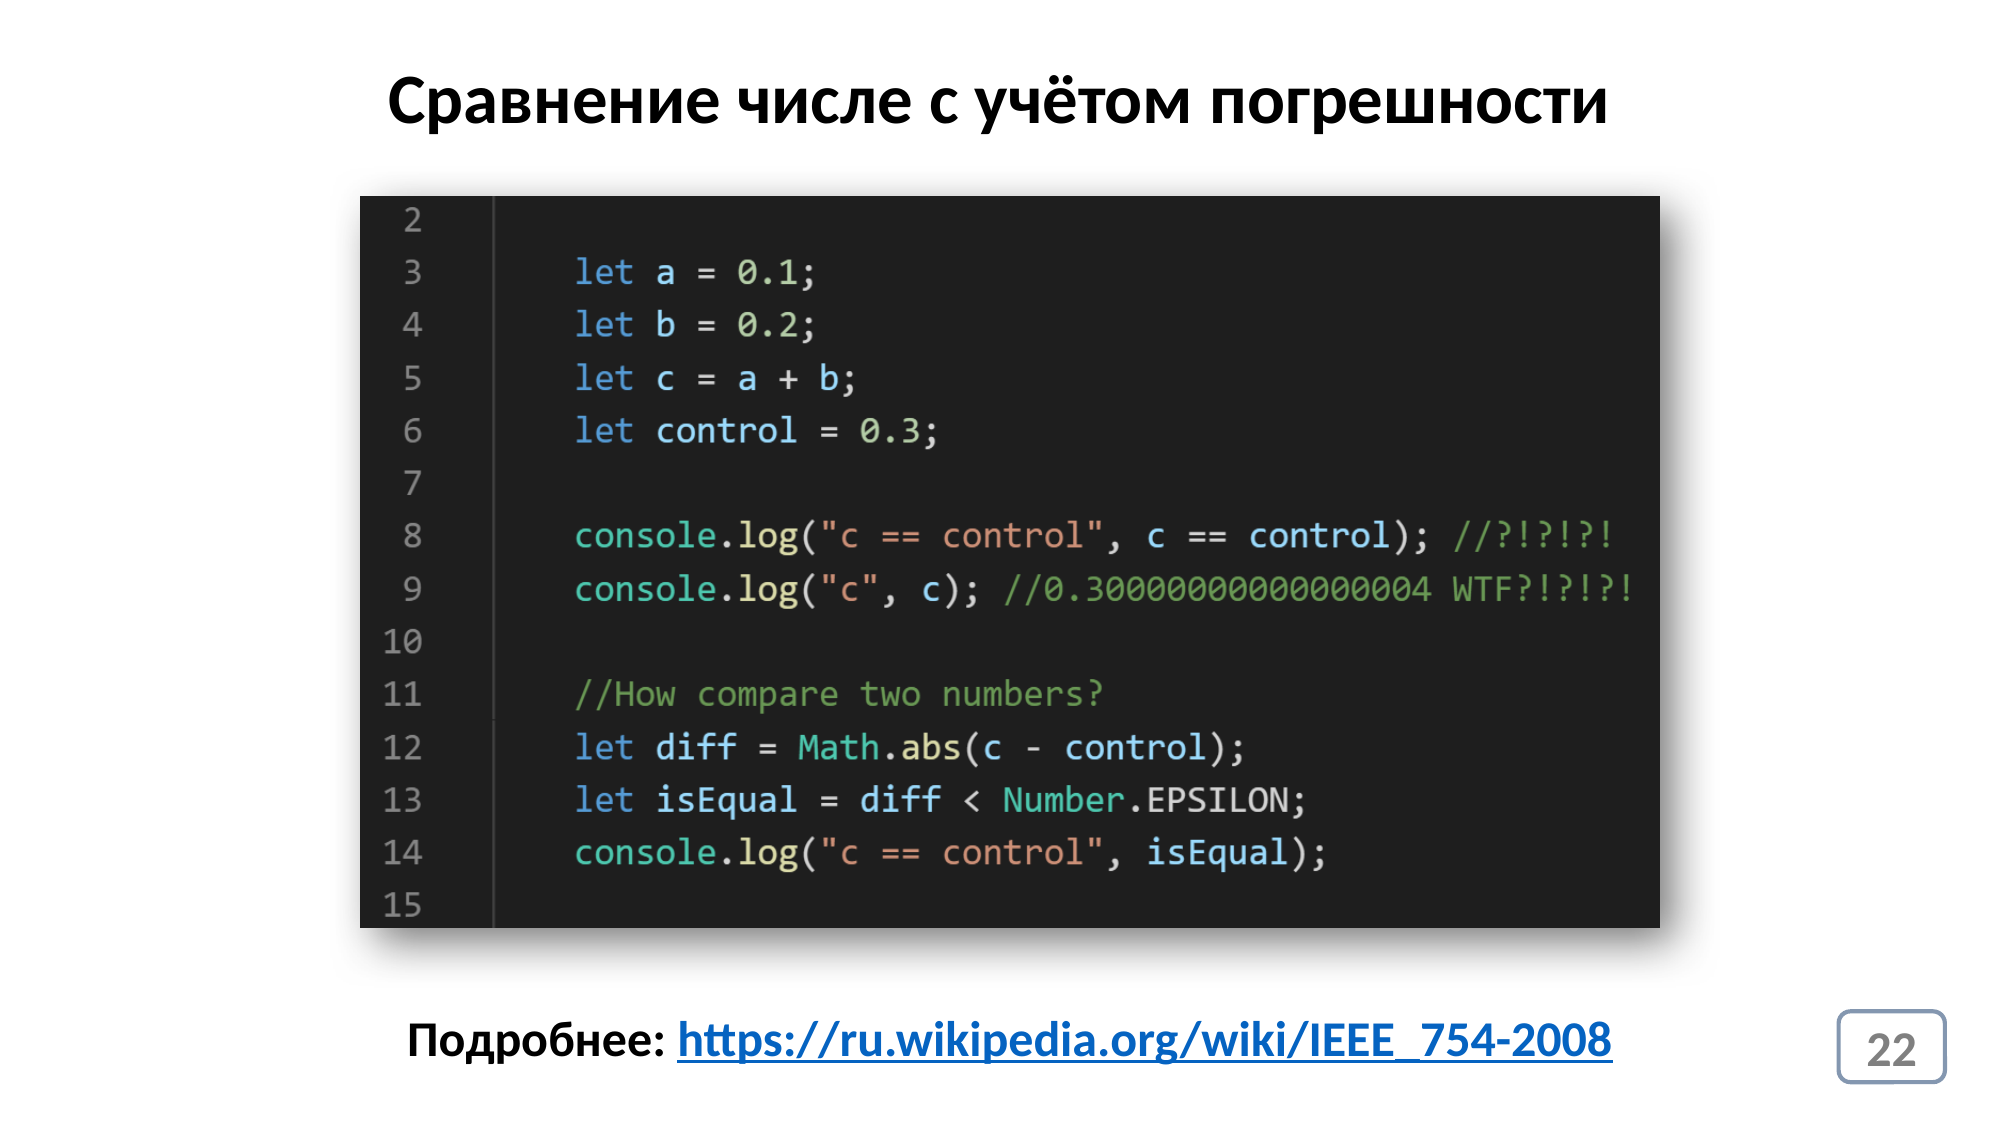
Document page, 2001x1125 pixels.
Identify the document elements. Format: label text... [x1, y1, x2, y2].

text_box Подробнее: https://ru.wikipedia.org/wiki/IEEE_754-2008 [392, 999, 1628, 1075]
picture [360, 196, 1660, 928]
title Сравнение числе с учётом погрешности [0, 28, 2000, 173]
text_box 22 [1837, 1010, 1946, 1084]
